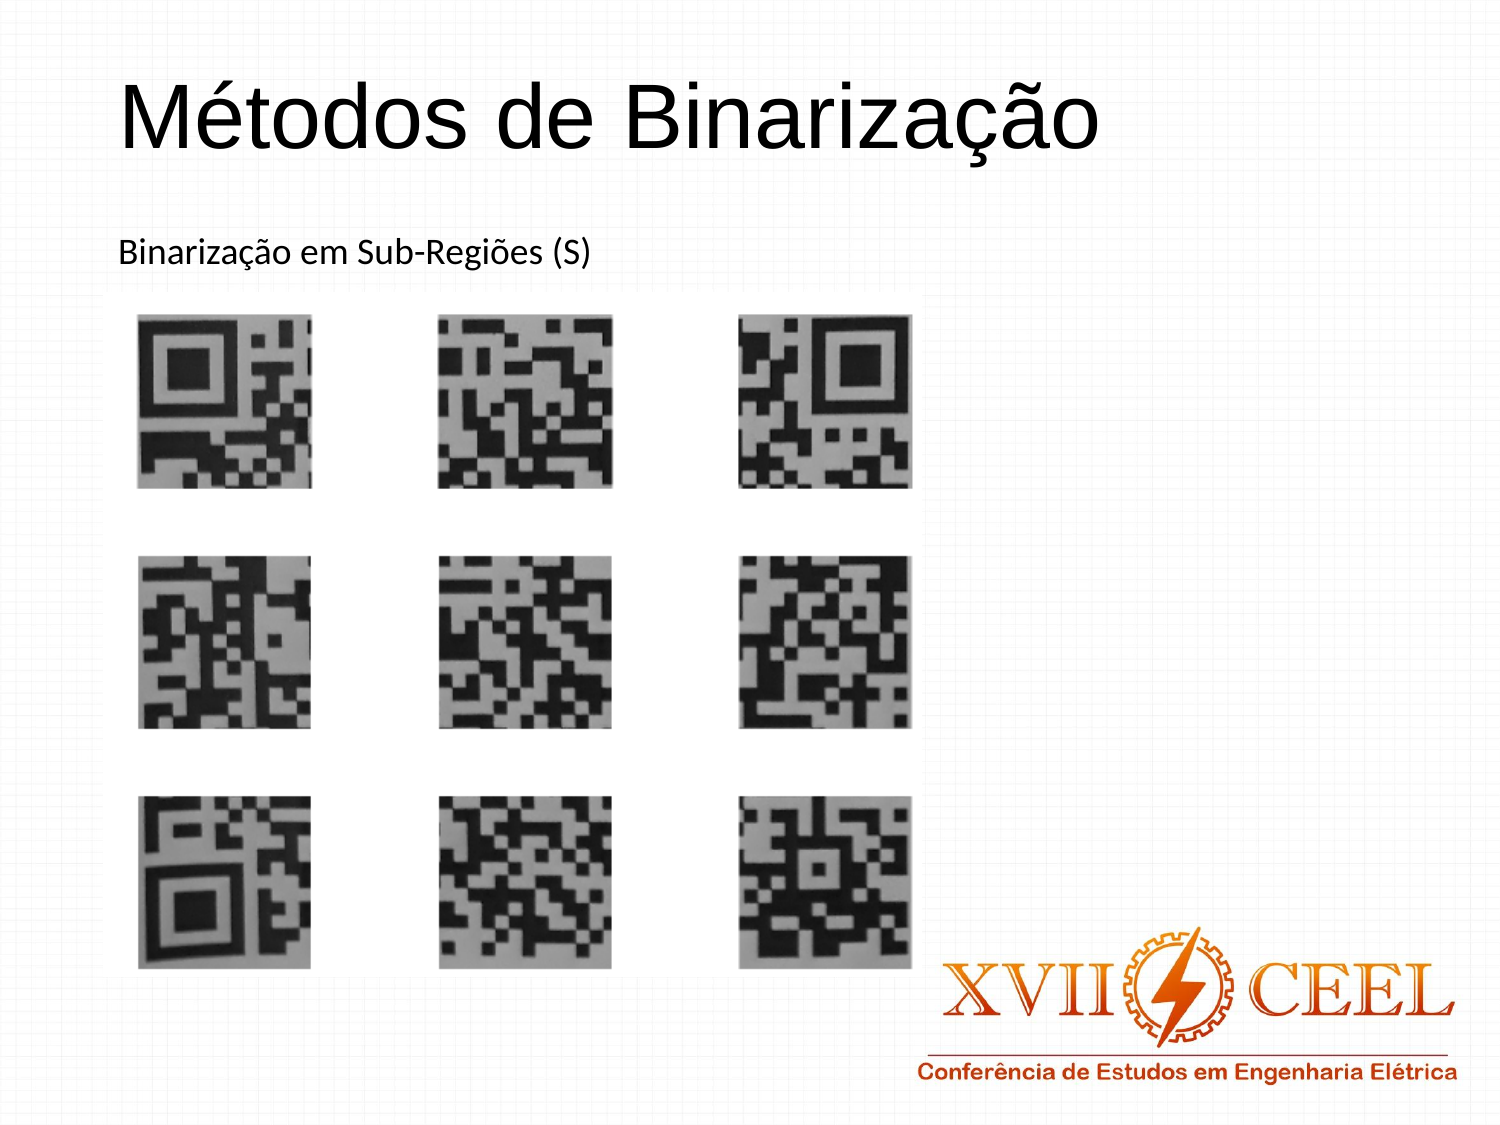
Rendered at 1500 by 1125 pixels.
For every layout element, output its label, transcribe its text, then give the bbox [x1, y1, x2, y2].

title Métodos de Binarização [103, 25, 1397, 213]
text_box Binarização em Sub-Regiões (S) [103, 212, 994, 292]
picture [0, 0, 1500, 1125]
